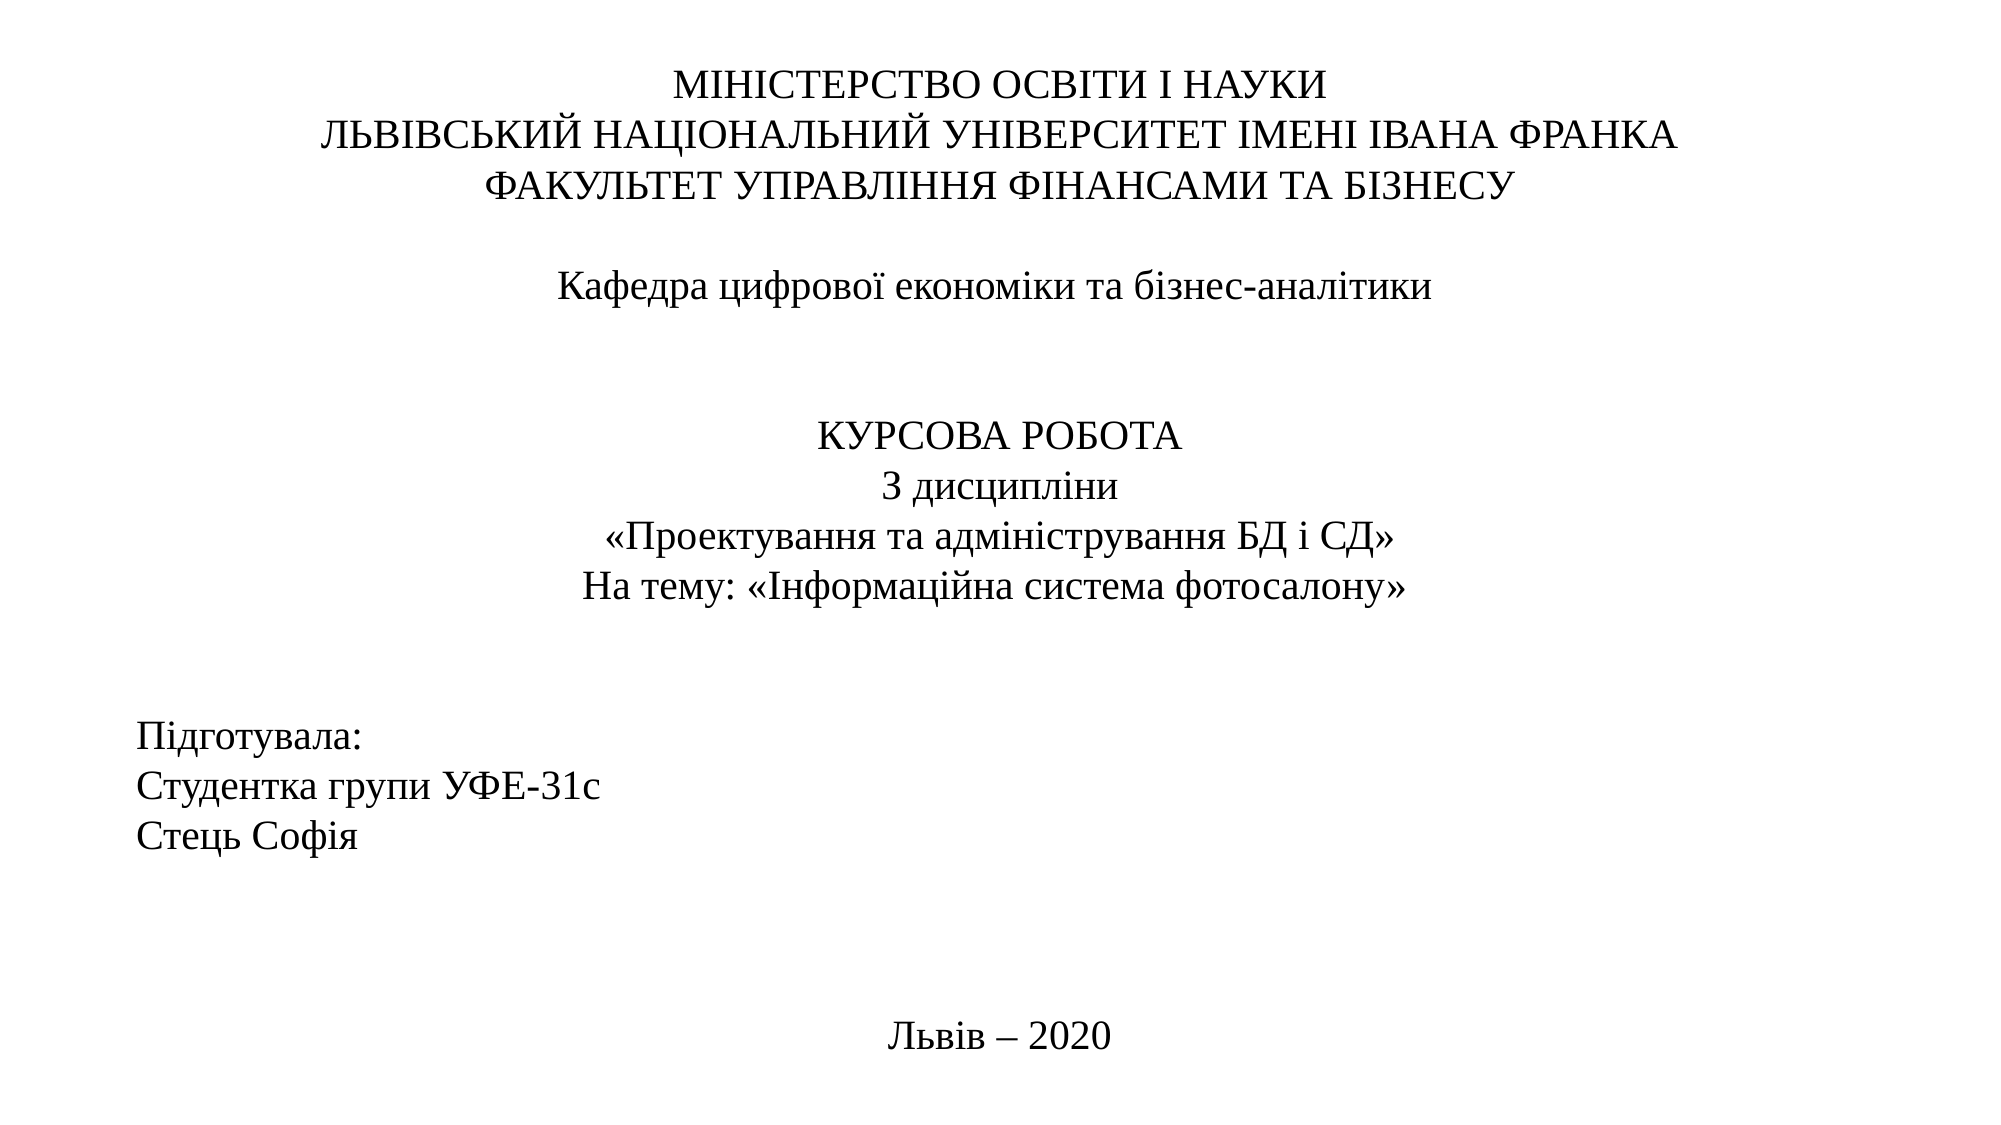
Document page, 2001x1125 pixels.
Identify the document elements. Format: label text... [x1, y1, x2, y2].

text_box МІНІСТЕРСТВО ОСВІТИ І НАУКИ ЛЬВІВСЬКИЙ НАЦІОНАЛЬНИЙ УНІВЕРСИТЕТ ІМЕНІ ІВАНА ФРАНКА ФАКУЛЬТЕТ УПРАВЛІННЯ ФІНАНСАМИ ТА БІЗНЕСУ Кафедра цифрової економіки та бізнес-аналітики КУРСОВА РОБОТА З дисципліни «Проектування та адміністрування БД і СД» На тему: «Інформаційна система фотосалону» Підготувала: Студентка групи УФЕ-31с Стець Софія Львів – 2020 [0, 0, 2000, 1116]
